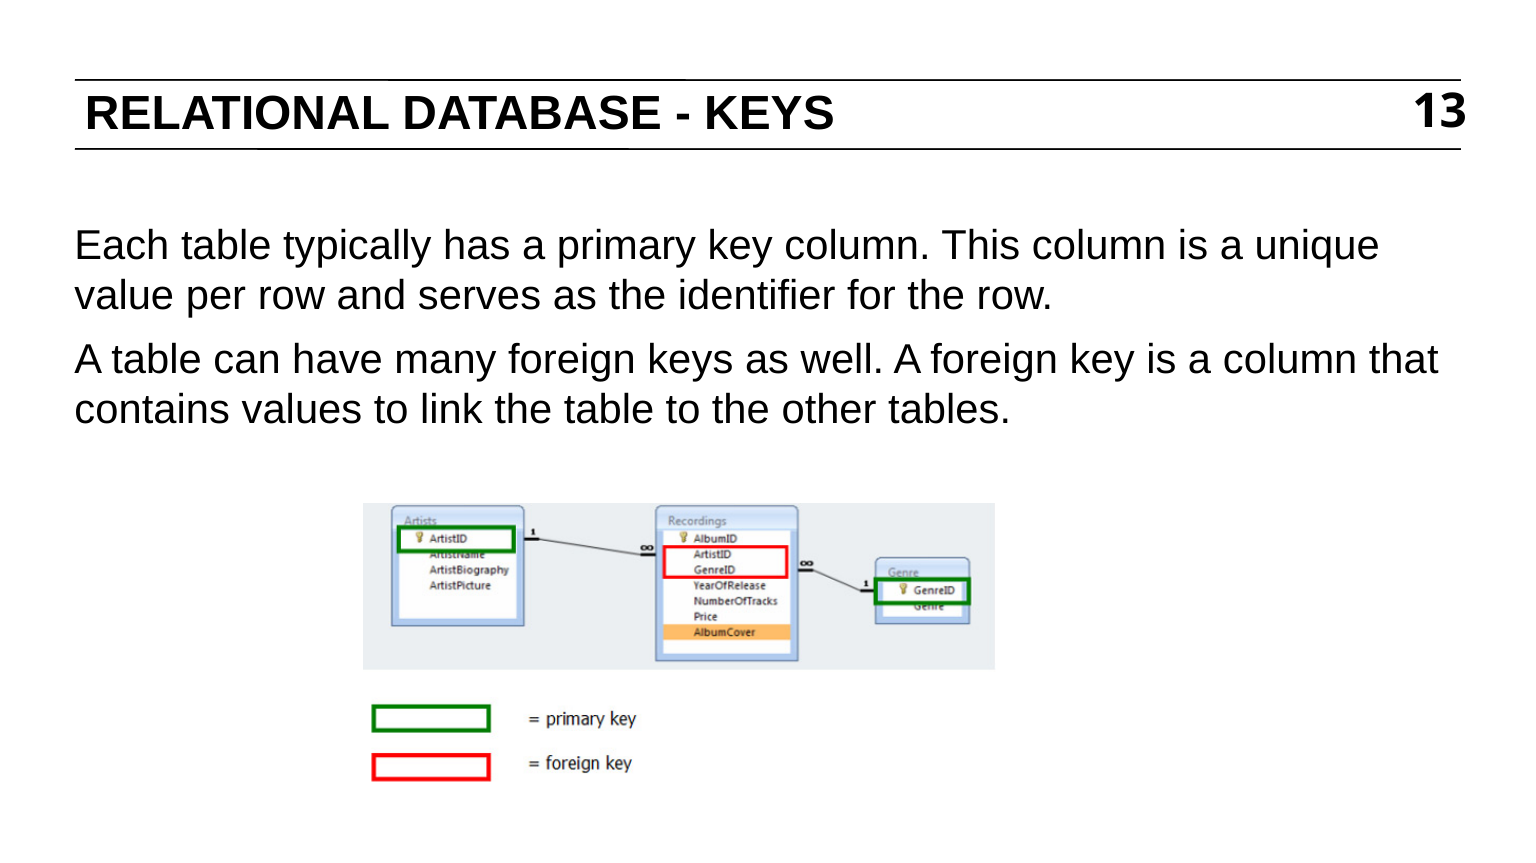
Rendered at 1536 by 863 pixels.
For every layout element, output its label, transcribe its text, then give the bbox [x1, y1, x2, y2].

title RELATIONAL DATABASE - KEYS [76, 82, 1369, 217]
slide_number 13 [1410, 83, 1470, 142]
text_box Each table typically has a primary key column. This column is a unique value per row and serves as the identifier for the row. A table can have many foreign keys as well. A foreign key is a column that contains values to link the table to the other tables. [74, 217, 1462, 433]
picture [362, 503, 996, 792]
